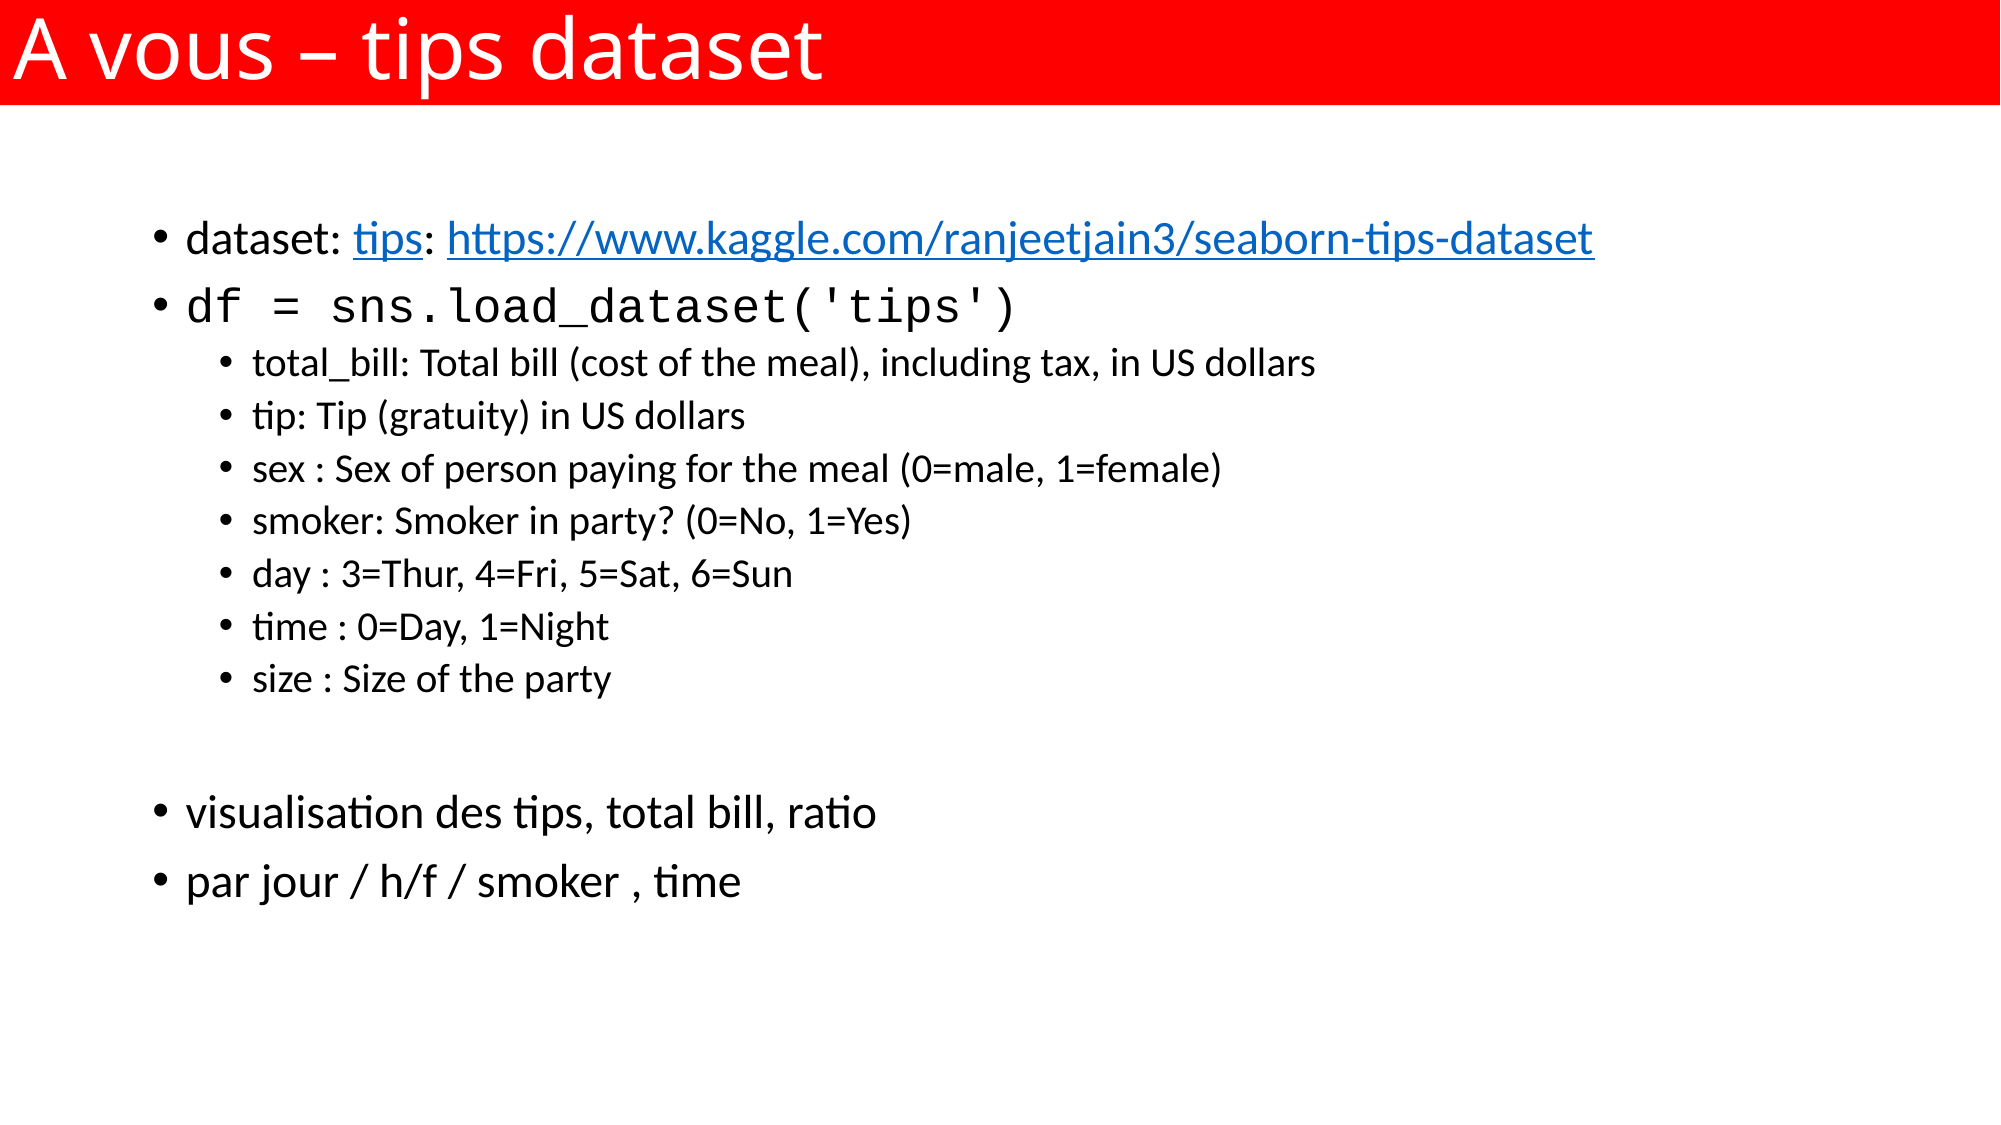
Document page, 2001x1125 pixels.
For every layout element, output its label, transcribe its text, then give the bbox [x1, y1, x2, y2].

list dataset: tips: https://www.kaggle.com/ranjeetjain3/seaborn-tips-dataset df = sns.load_dataset('tips') total_bill: Total bill (cost of the meal), including tax, in US dollars tip: Tip (gratuity) in US dollars sex : Sex of person paying for the meal (0=male, 1=female) smoker: Smoker in party? (0=No, 1=Yes) day : 3=Thur, 4=Fri, 5=Sat, 6=Sun time : 0=Day, 1=Night size : Size of the party visualisation des tips, total bill, ratio par jour / h/f / smoker , time [137, 205, 1863, 920]
text_box A vous – tips dataset [0, 0, 2000, 106]
